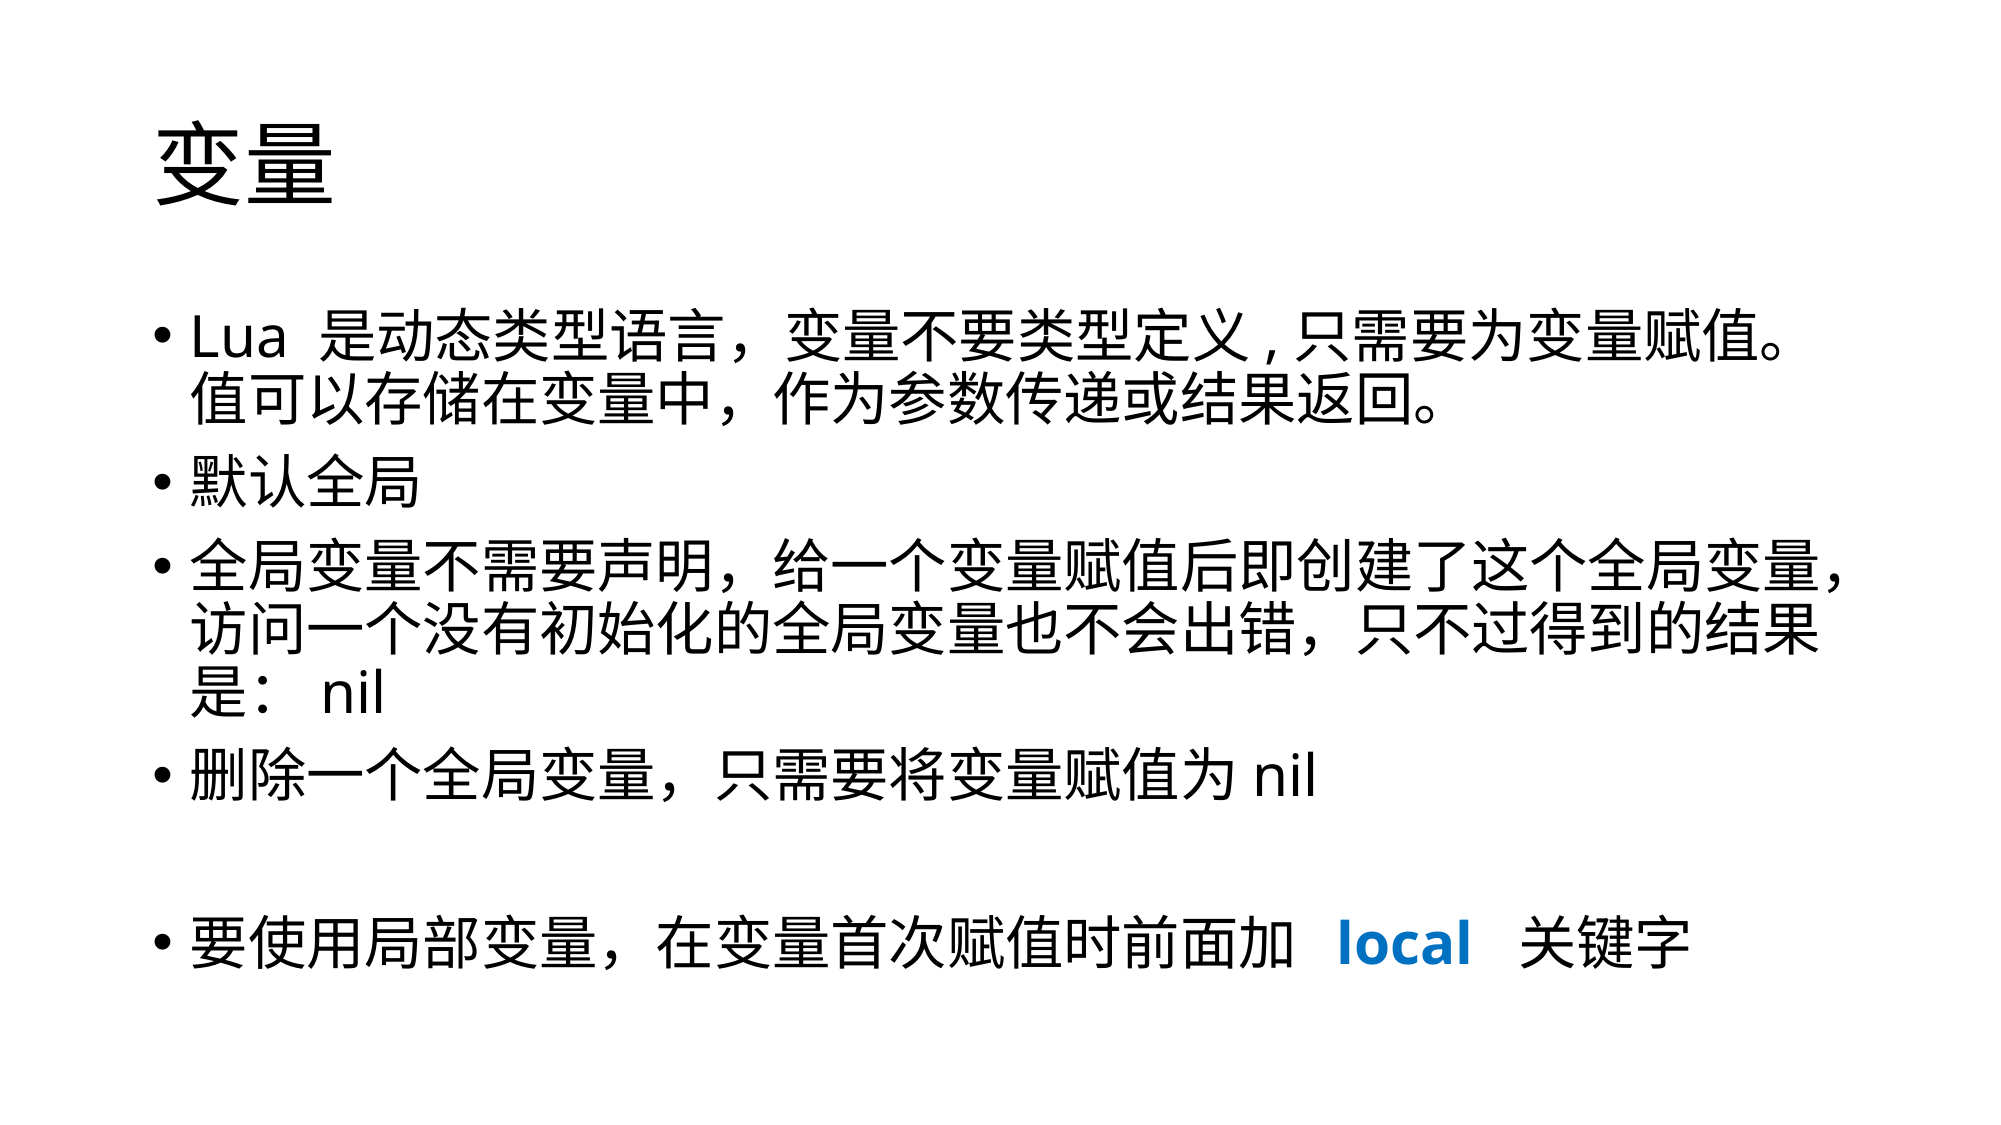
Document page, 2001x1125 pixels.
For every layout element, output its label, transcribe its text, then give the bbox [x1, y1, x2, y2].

list Lua 是动态类型语言，变量不要类型定义,只需要为变量赋值。 值可以存储在变量中，作为参数传递或结果返回。 默认全局 全局变量不需要声明，给一个变量赋值后即创建了这个全局变量，访问一个没有初始化的全局变量也不会出错，只不过得到的结果是：nil 删除一个全局变量，只需要将变量赋值为nil 要使用局部变量，在变量首次赋值时前面加 local 关键字 [137, 299, 1863, 1014]
title 变量 [137, 59, 1863, 278]
